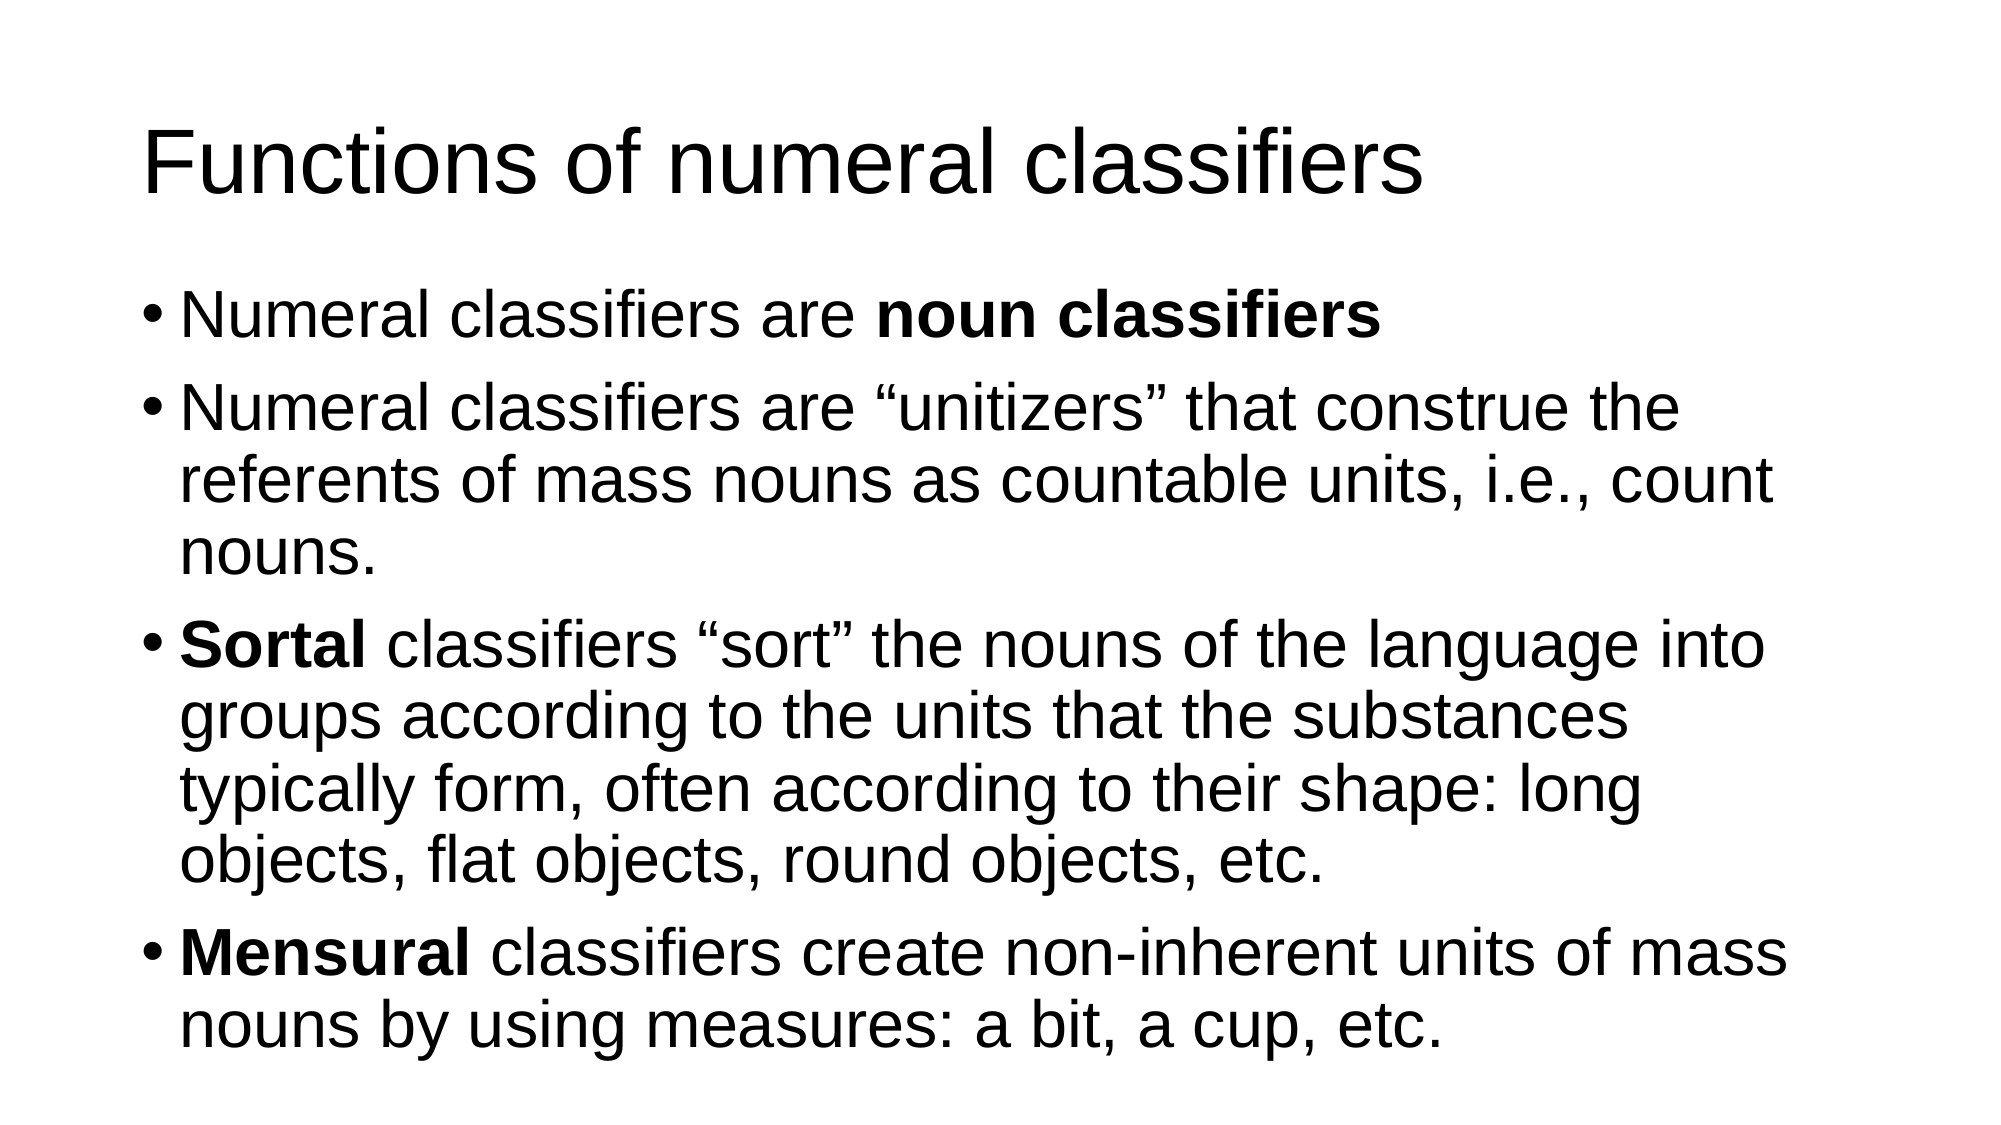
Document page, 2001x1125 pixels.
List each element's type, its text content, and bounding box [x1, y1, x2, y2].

list Numeral classifiers are noun classifiers Numeral classifiers are “unitizers” that construe the referents of mass nouns as countable units, i.e., count nouns. Sortal classifiers “sort” the nouns of the language into groups according to the units that the substances typically form, often according to their shape: long objects, flat objects, round objects, etc. Mensural classifiers create non-inherent units of mass nouns by using measures: a bit, a cup, etc. [126, 272, 1888, 1063]
title Functions of numeral classifiers [126, 112, 1767, 220]
